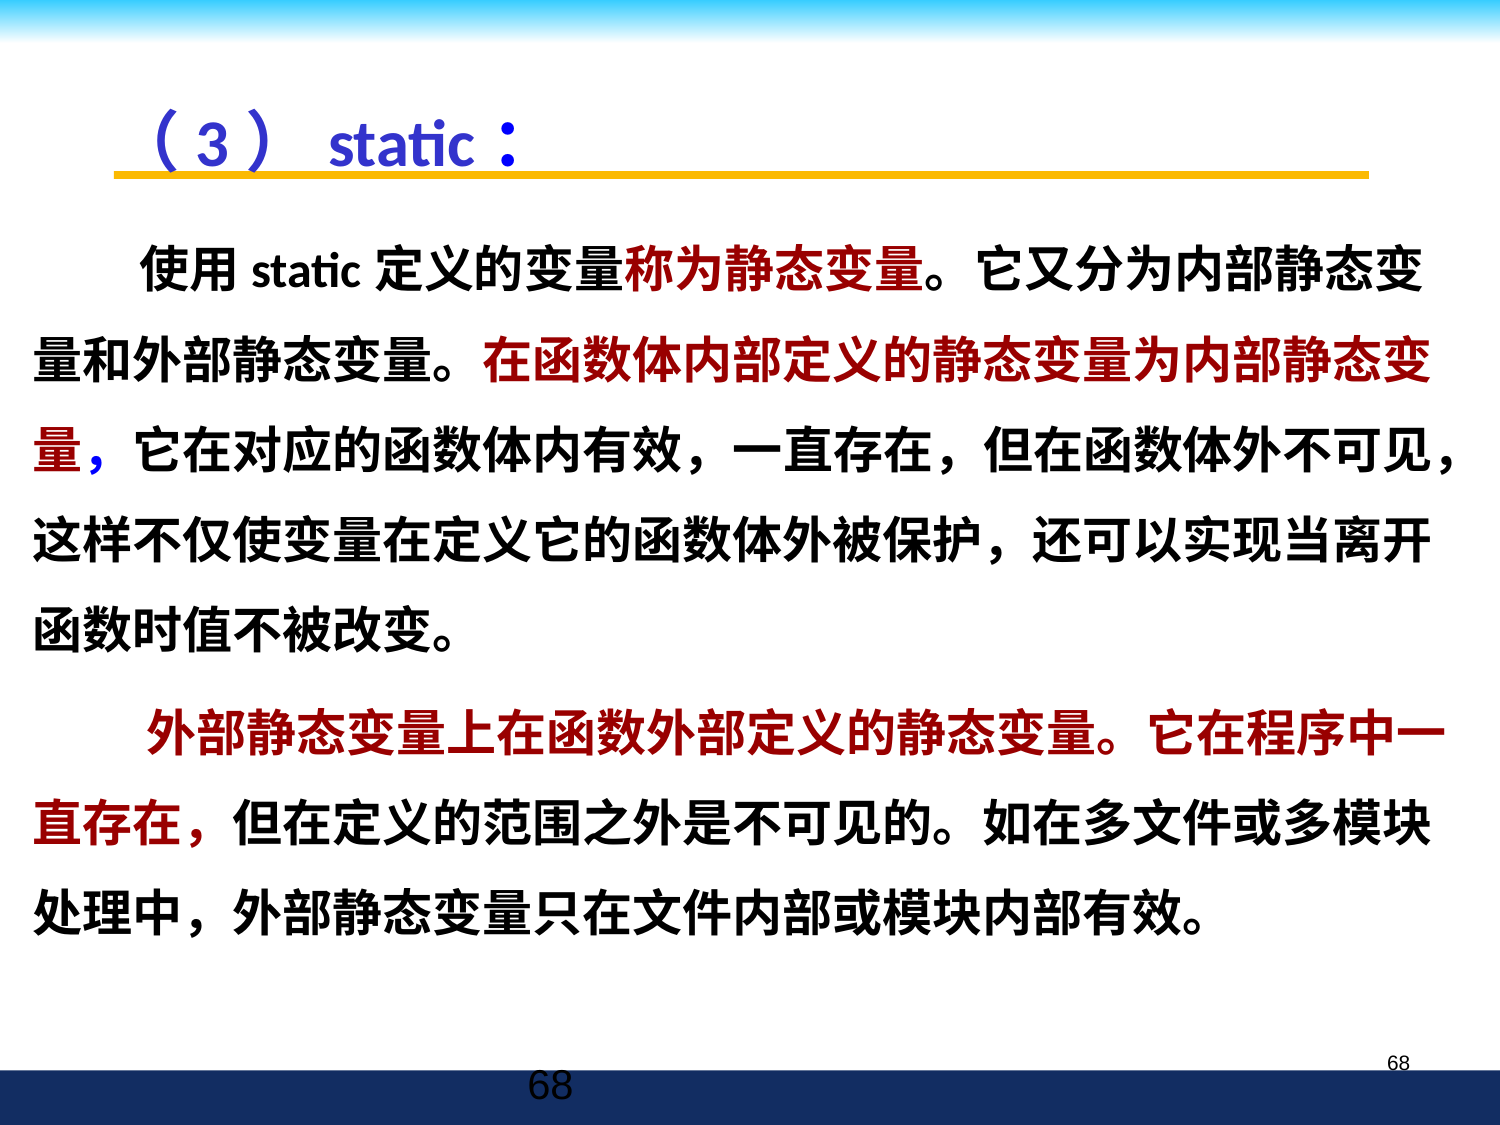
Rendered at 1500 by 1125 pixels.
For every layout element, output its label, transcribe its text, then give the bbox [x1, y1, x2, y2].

footer 68 [512, 1050, 988, 1125]
slide_number 68 [1074, 1025, 1425, 1100]
list （3）static： 使用static定义的变量称为静态变量。它又分为内部静态变量和外部静态变量。在函数体内部定义的静态变量为内部静态变量，它在对应的函数体内有效，一直存在，但在函数体外不可见，这样不仅使变量在定义它的函数体外被保护，还可以实现当离开函数时值不被改变。 外部静态变量上在函数外部定义的静态变量。它在程序中一直存在，但在定义的范围之外是不可见的。如在多文件或多模块处理中，外部静态变量只在文件内部或模块内部有效。 [17, 101, 1483, 915]
